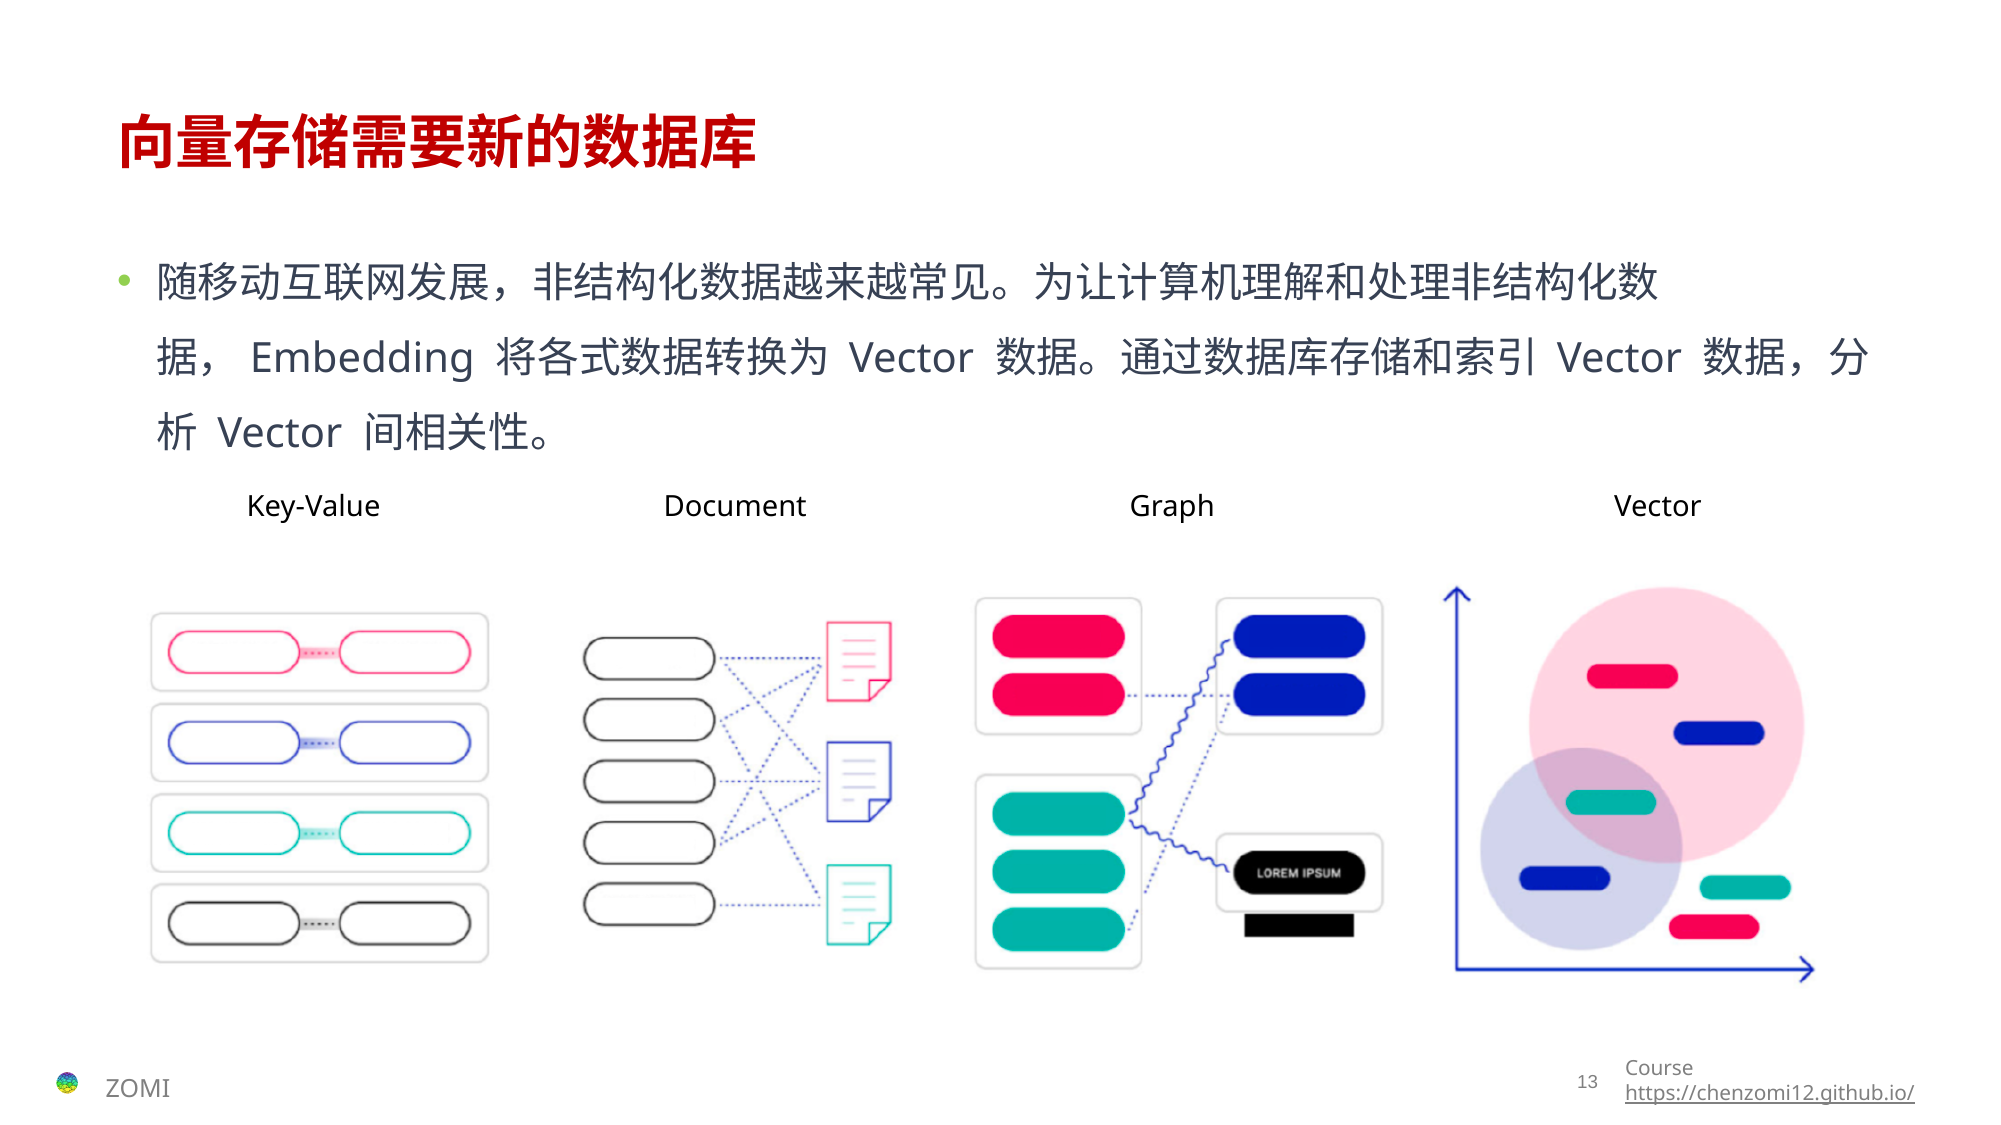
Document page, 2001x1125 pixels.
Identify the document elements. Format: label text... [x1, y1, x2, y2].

picture [57, 1073, 77, 1093]
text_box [118, 479, 1901, 999]
list 随移动互联网发展，非结构化数据越来越常见。为让计算机理解和处理非结构化数据，Embedding 将各式数据转换为 Vector 数据。通过数据库存储和索引 Vector 数据，分析 Vector 间相关性。 [102, 223, 1901, 1043]
title 向量存储需要新的数据库 [102, 91, 1901, 189]
